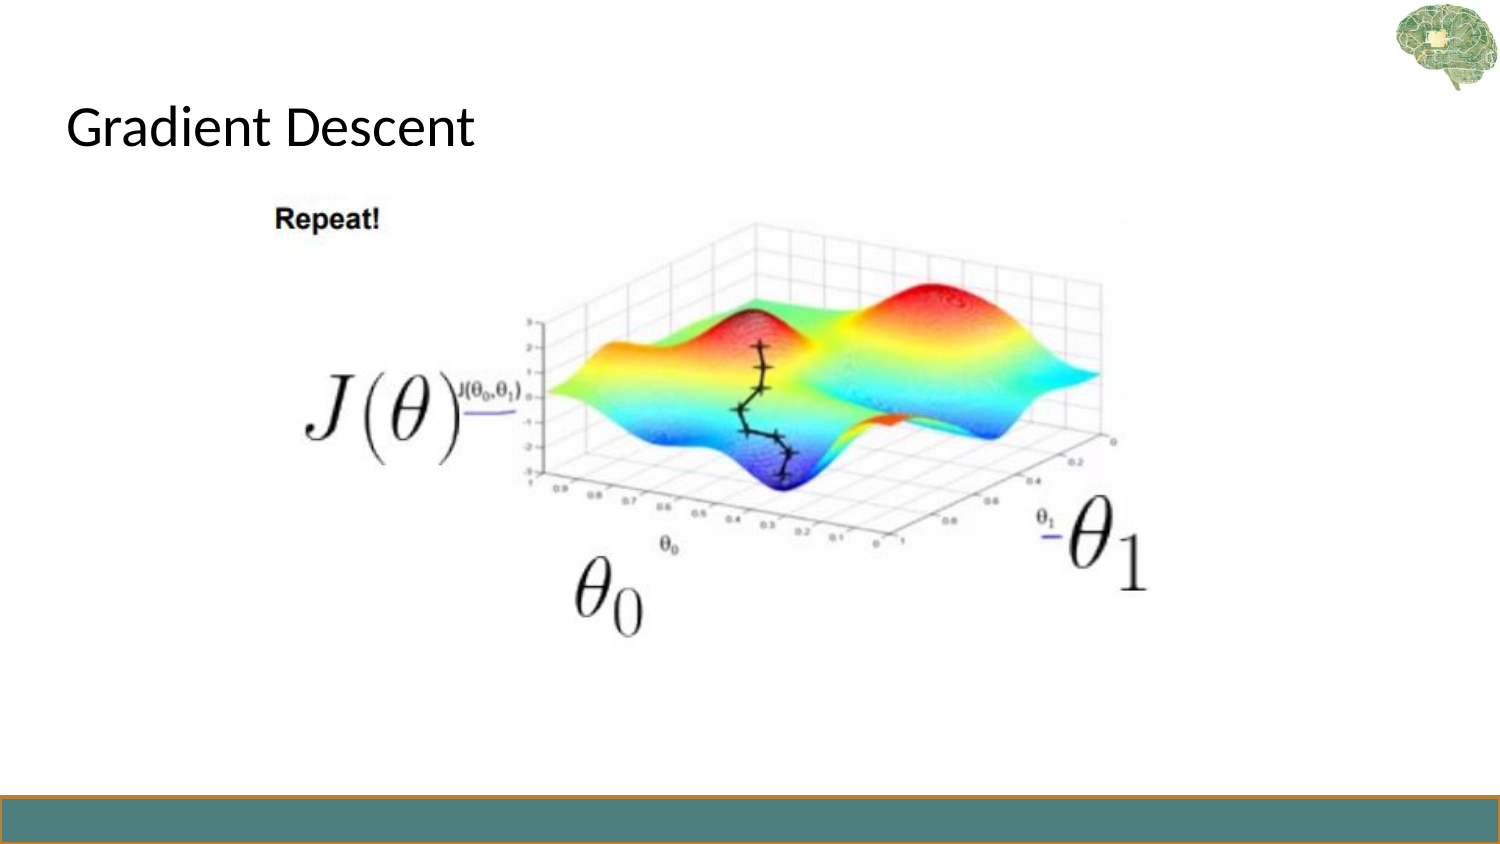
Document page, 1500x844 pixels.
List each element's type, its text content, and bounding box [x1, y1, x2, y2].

picture [224, 146, 1249, 677]
title Gradient Descent [51, 72, 1449, 167]
picture [1392, 0, 1500, 92]
text_box [0, 795, 1500, 844]
